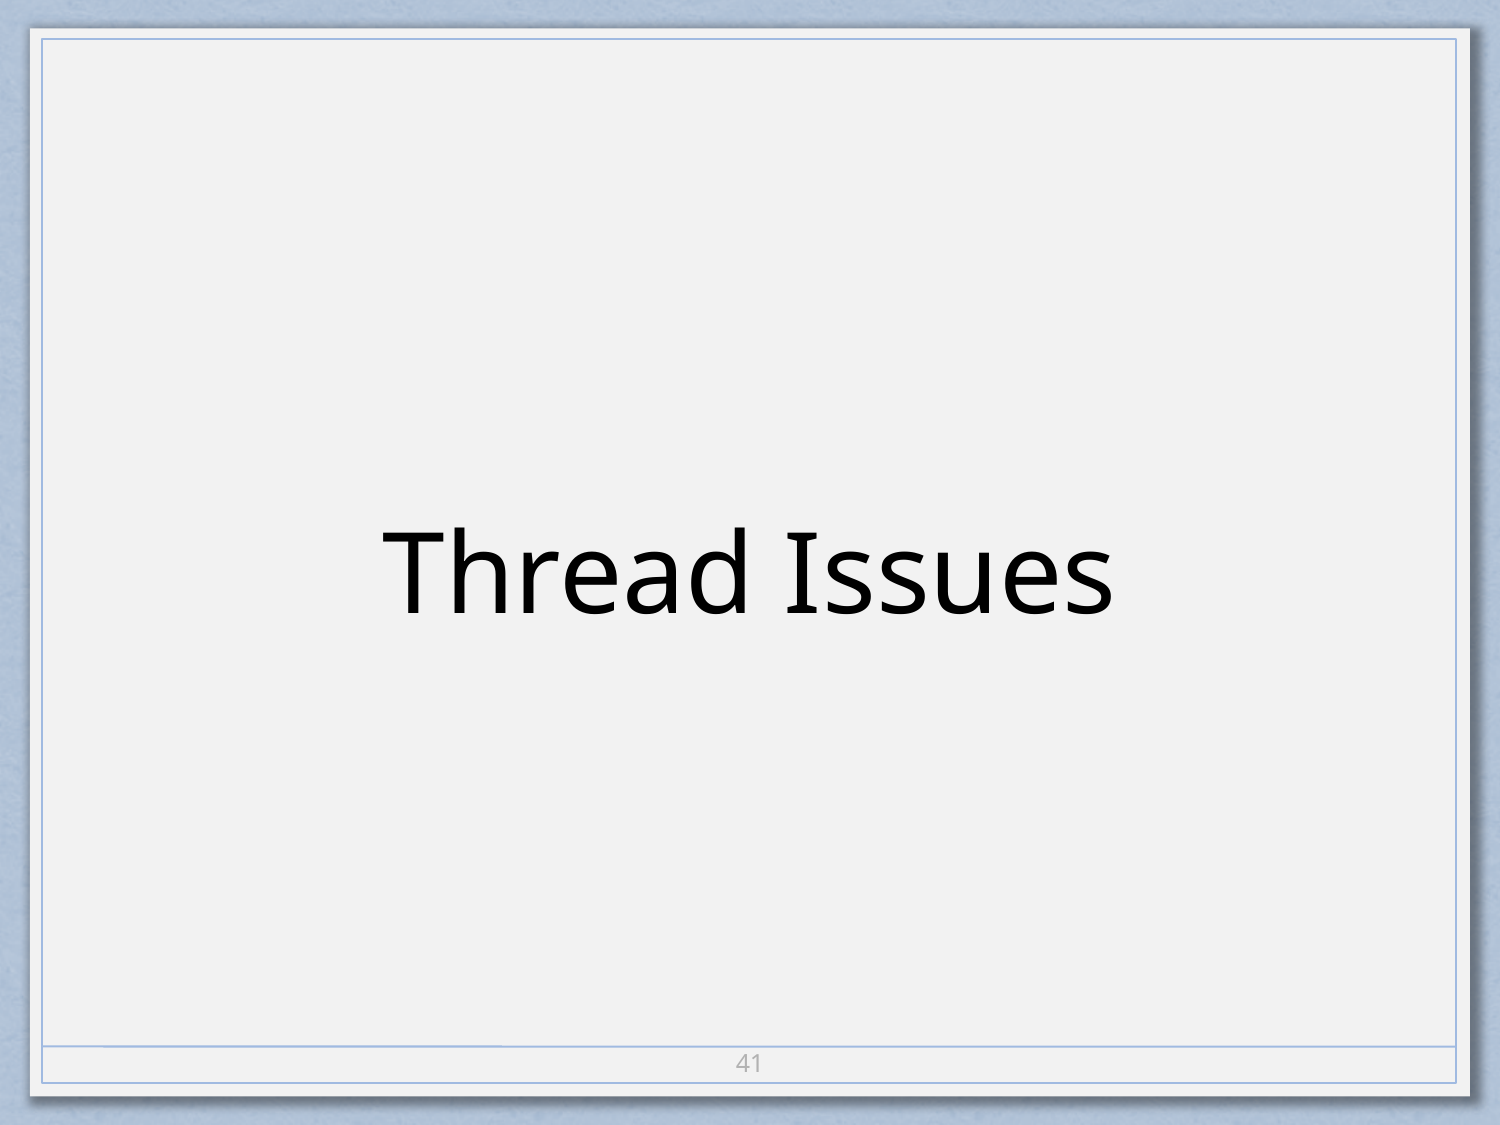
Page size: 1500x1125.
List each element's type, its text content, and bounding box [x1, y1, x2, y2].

title Thread Issues [147, 368, 1353, 644]
slide_number 40 [687, 1042, 813, 1088]
